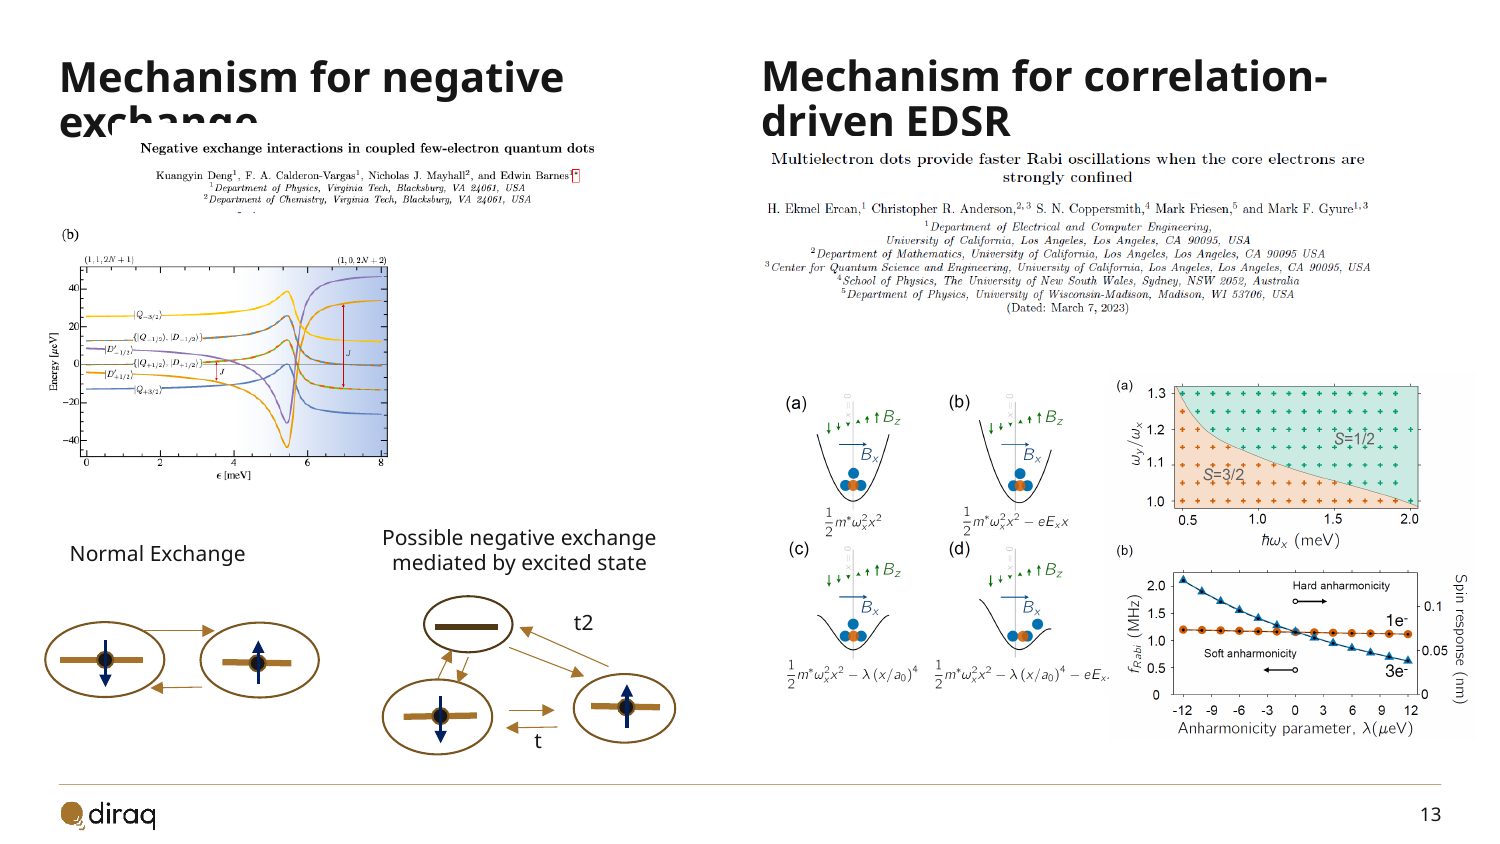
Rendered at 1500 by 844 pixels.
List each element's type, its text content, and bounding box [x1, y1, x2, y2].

text_box Mechanism for correlation-driven EDSR [761, 55, 1446, 146]
title Mechanism for negative exchange [58, 56, 661, 103]
picture [761, 136, 1377, 317]
picture [778, 371, 1477, 741]
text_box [45, 516, 692, 761]
picture [59, 800, 156, 831]
picture [34, 123, 619, 493]
